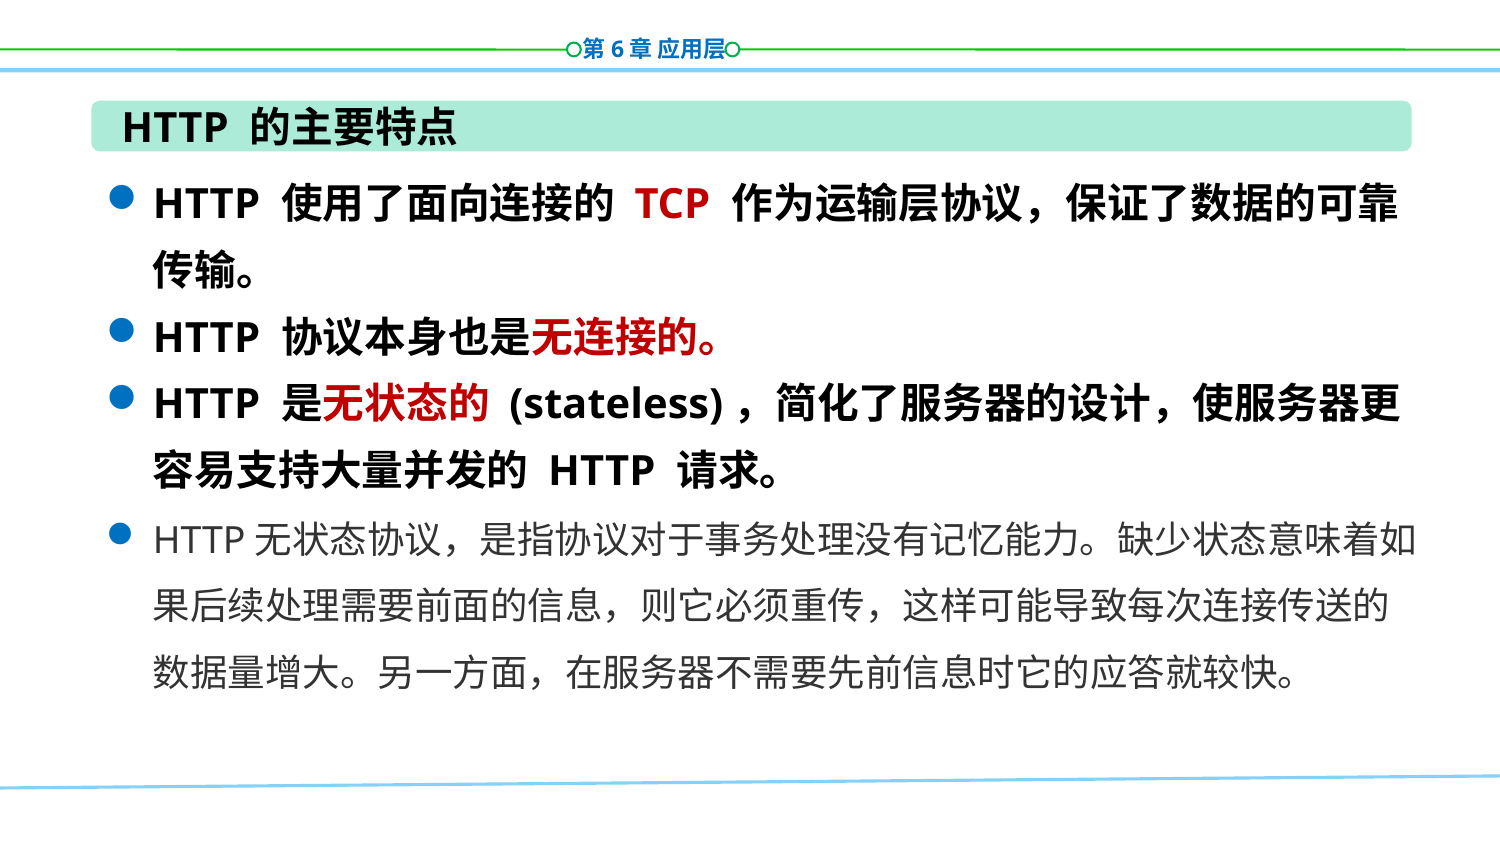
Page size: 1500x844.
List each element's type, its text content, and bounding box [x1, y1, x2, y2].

text_box HTTP 的主要特点 [106, 93, 474, 159]
text_box HTTP 使用了面向连接的 TCP 作为运输层协议，保证了数据的可靠传输。 HTTP 协议本身也是无连接的。 HTTP 是无状态的 (stateless)，简化了服务器的设计，使服务器更容易支持大量并发的 HTTP 请求。 HTTP无状态协议，是指协议对于事务处理没有记忆能力。缺少状态意味着如果后续处理需要前面的信息，则它必须重传，这样可能导致每次连接传送的数据量增大。另一方面，在服务器不需要先前信息时它的应答就较快。 [91, 153, 1439, 769]
text_box [474, 100, 1412, 152]
text_box [91, 100, 106, 152]
